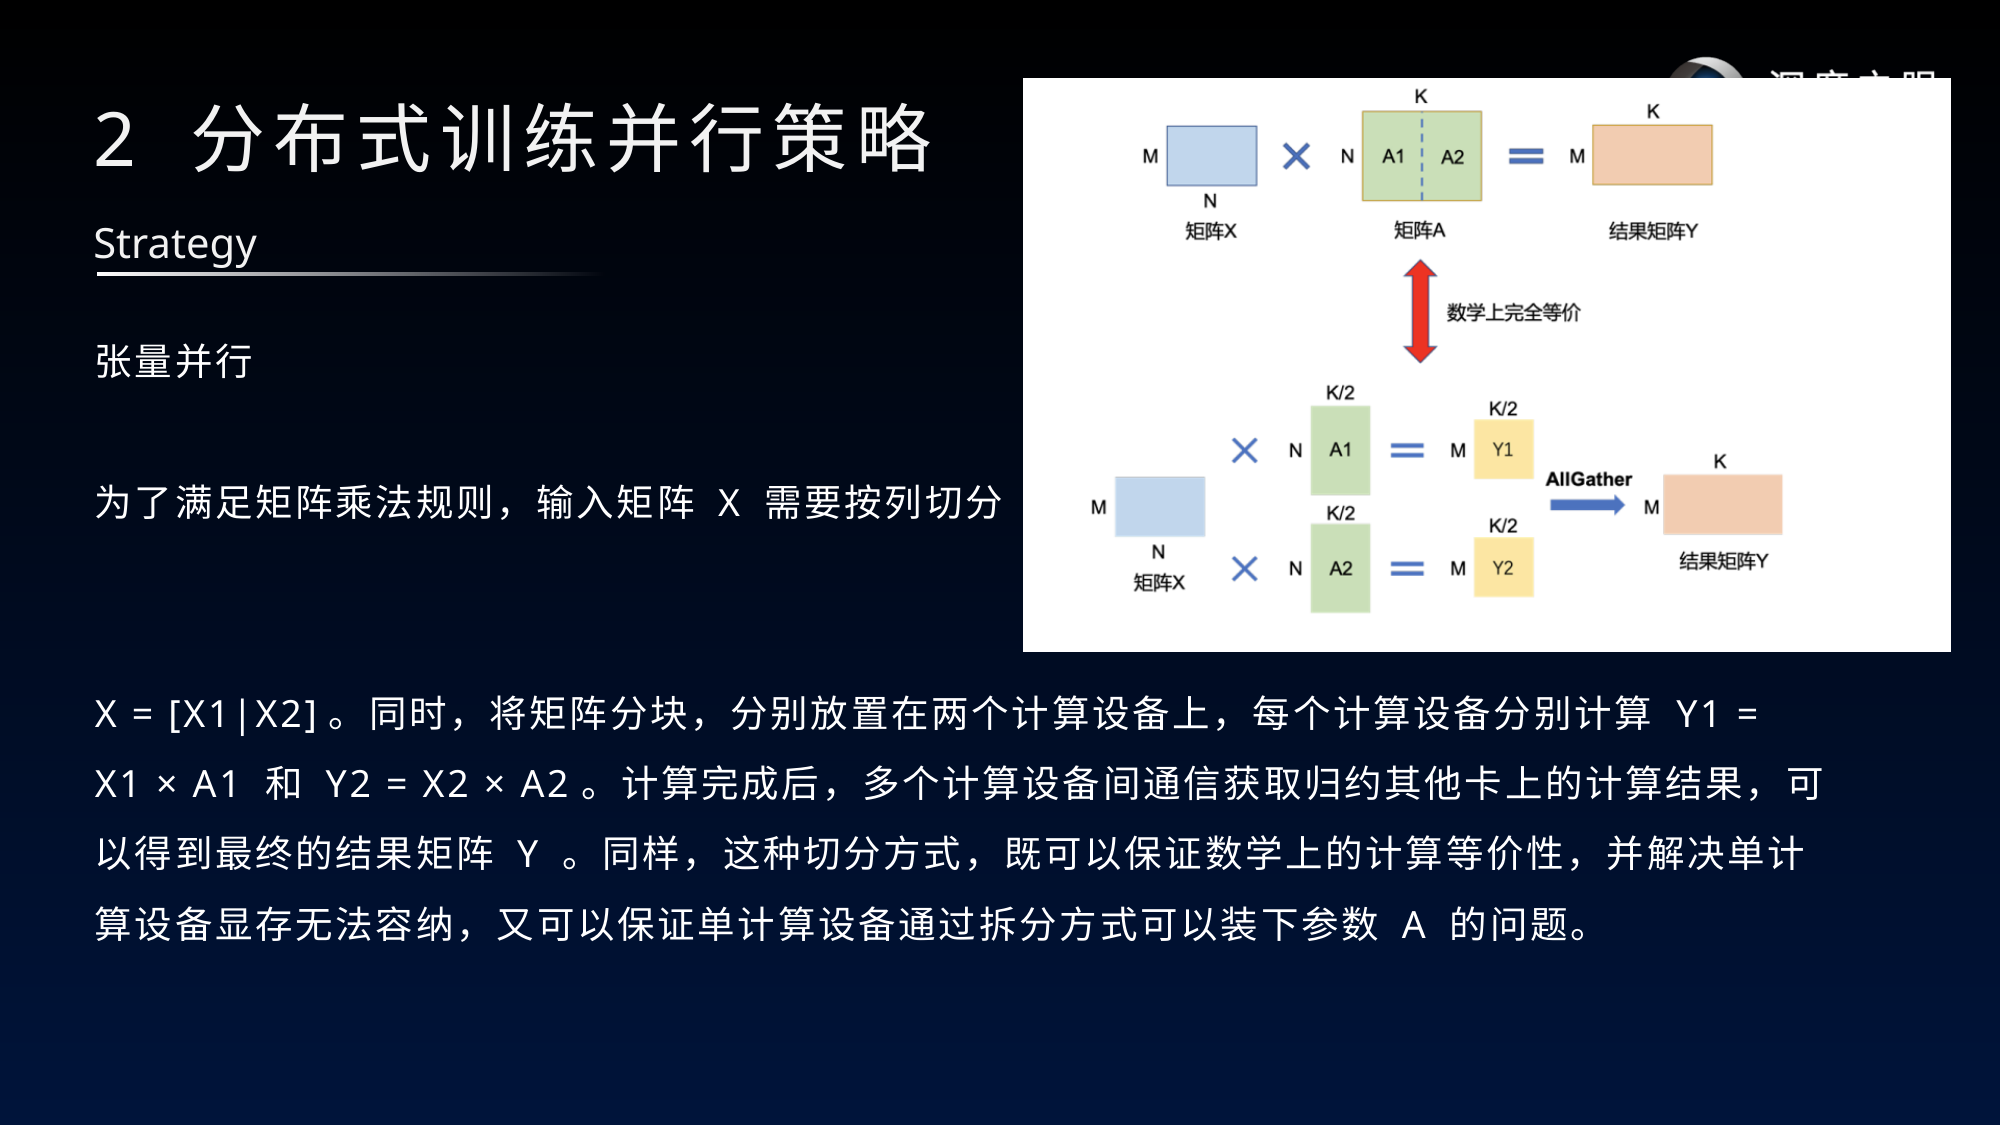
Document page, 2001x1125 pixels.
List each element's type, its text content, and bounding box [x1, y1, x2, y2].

title 2 分布式训练并行策略 [78, 94, 1023, 192]
picture [1023, 37, 1951, 652]
list 张量并行 为了满足矩阵乘法规则，输入矩阵 X 需要按列切分 X = [X1|X2]。同时，将矩阵分块，分别放置在两个计算设备上，每个计算设备分别计算 Y1 = X1 × A1 和 Y2 = X2 × A2。计算完成后，多个计算设备间通信获取归约其他卡上的计算结果，可 以得到最终的结果矩阵 Y 。同样，这种切分方式，既可以保证数学上的计算等价性，并解决单计 算设备显存无法容纳，又可以保证单计算设备通过拆分方式可以装下参数 A 的问题。 [80, 325, 1923, 1080]
subtitle Strategy [78, 209, 813, 270]
